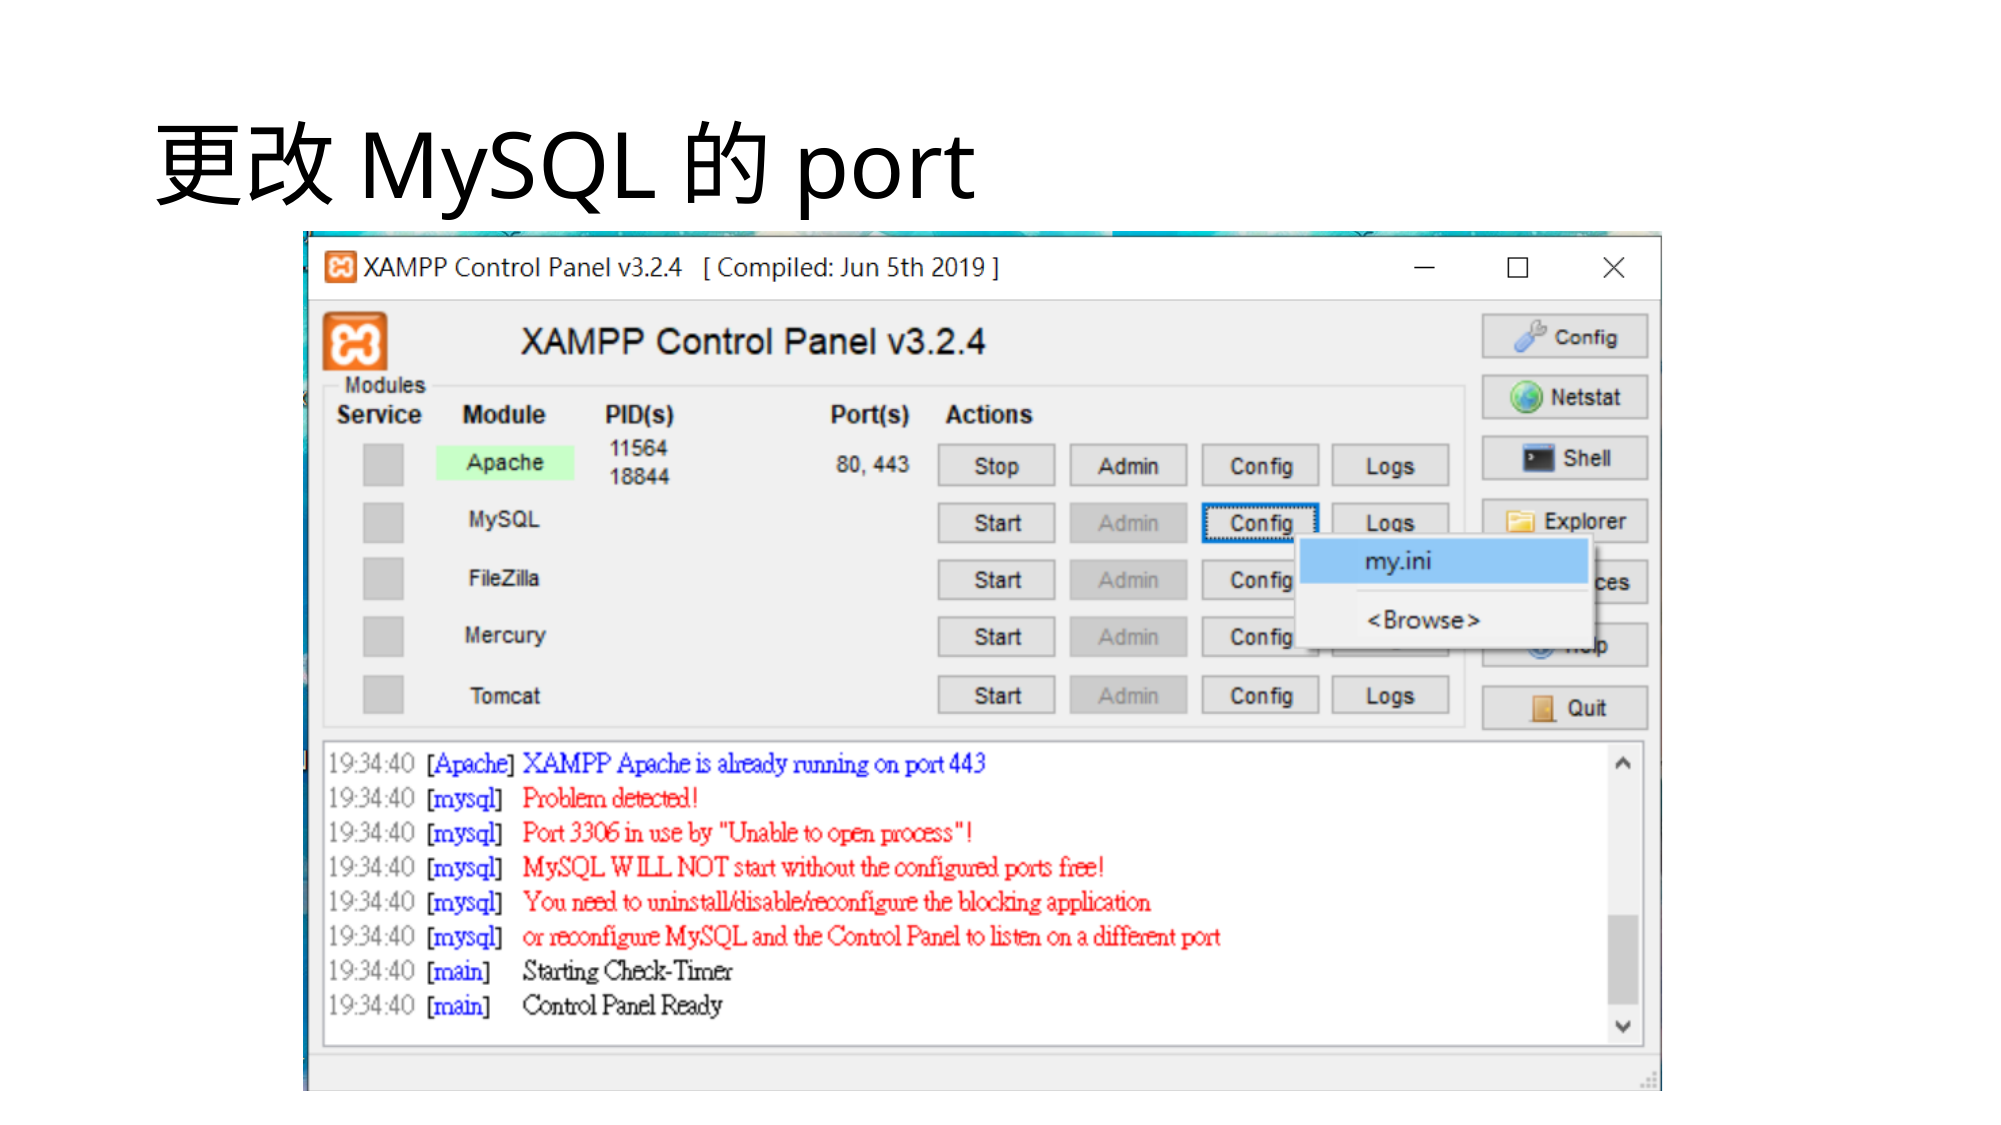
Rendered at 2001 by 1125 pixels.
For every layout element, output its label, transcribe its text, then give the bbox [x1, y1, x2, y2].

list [302, 231, 1663, 1091]
title 更改MySQL的port [137, 59, 1863, 278]
